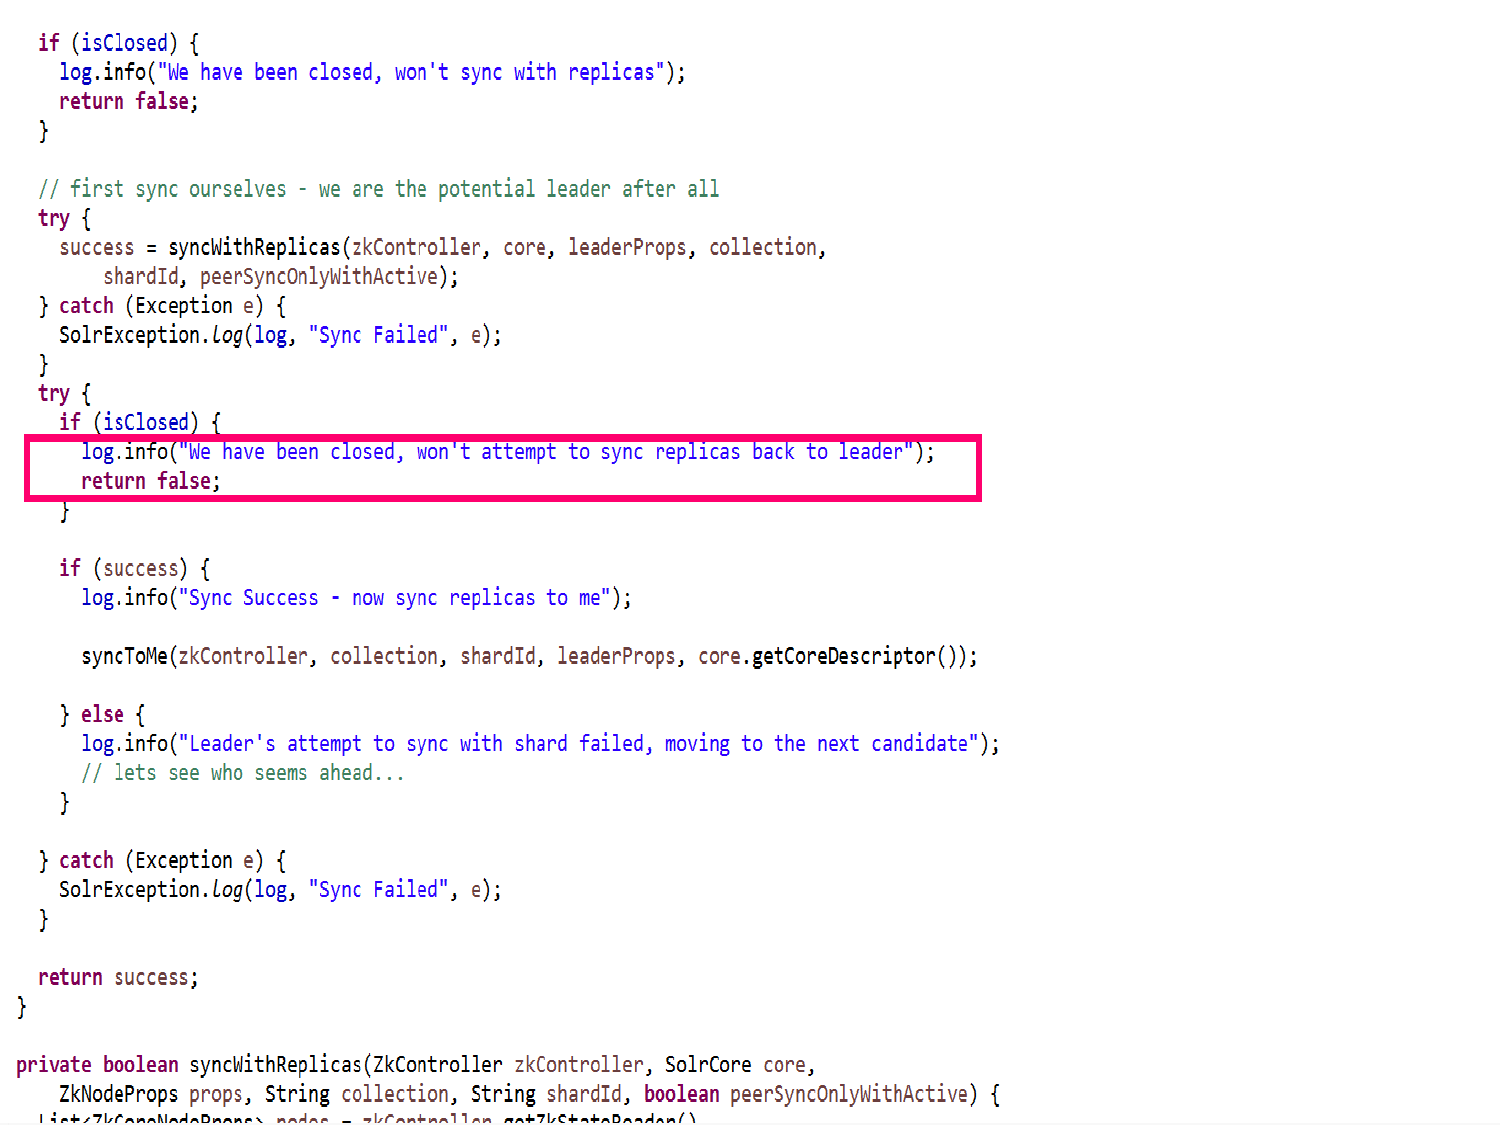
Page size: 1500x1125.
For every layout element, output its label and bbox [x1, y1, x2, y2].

list [0, 0, 1500, 1125]
